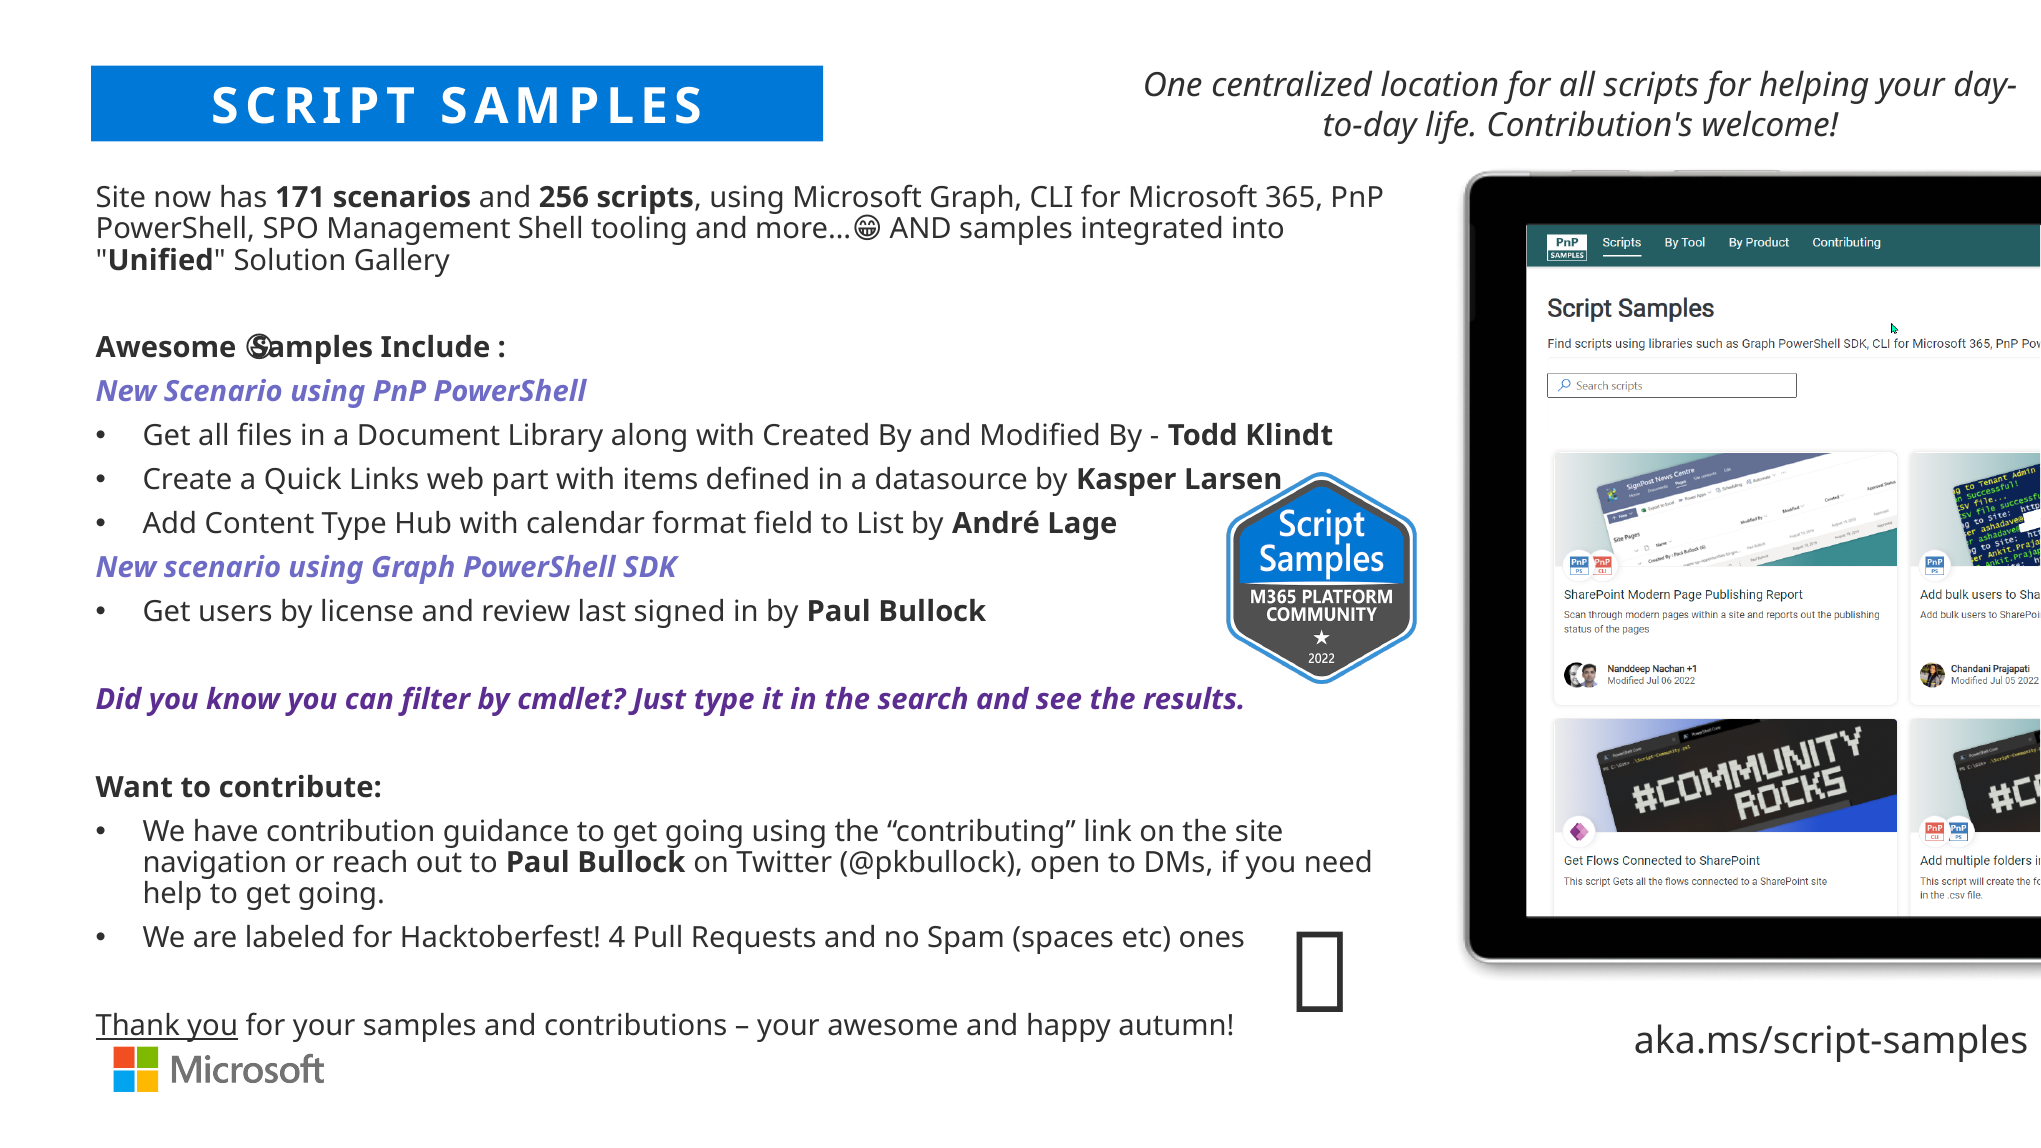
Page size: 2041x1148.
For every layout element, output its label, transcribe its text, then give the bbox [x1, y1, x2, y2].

text_box 👏 [1271, 892, 1483, 1043]
text_box aka.ms/script-samples [1603, 988, 2041, 1086]
text_box Site now has 171 scenarios and 256 scripts, using Microsoft Graph, CLI for Microsoft 365, PnP PowerShell, SPO Management Shell tooling and more…😁 AND samples integrated into "Unified" Solution Gallery Awesome 🤩😃🎉👏 Samples Include : New Scenario using PnP PowerShell Get all files in a Document Library along with Created By and Modified By - Todd Klindt Create a Quick Links web part with items defined in a datasource by Kasper Larsen Add Content Type Hub with calendar format field to List by André Lage New scenario using Graph PowerShell SDK Get users by license and review last signed in by Paul Bullock Did you know you can filter by cmdlet? Just type it in the search and see the results. Want to contribute: We have contribution guidance to get going using the “contributing” link on the site navigation or reach out to Paul Bullock on Twitter (@pkbullock), open to DMs, if you need help to get going. We are labeled for Hacktoberfest! 4 Pull Requests and no Spam (spaces etc) ones Thank you for your samples and contributions – your awesome and happy autumn! [65, 158, 1441, 1067]
picture [84, 1019, 354, 1119]
text_box SCRIPT SAMPLES [90, 65, 824, 142]
picture [1449, 160, 2041, 988]
text_box One centralized location for all scripts for helping your day-to-day life. Contribution's welcome! [1121, 55, 2041, 151]
picture [1215, 472, 1428, 684]
